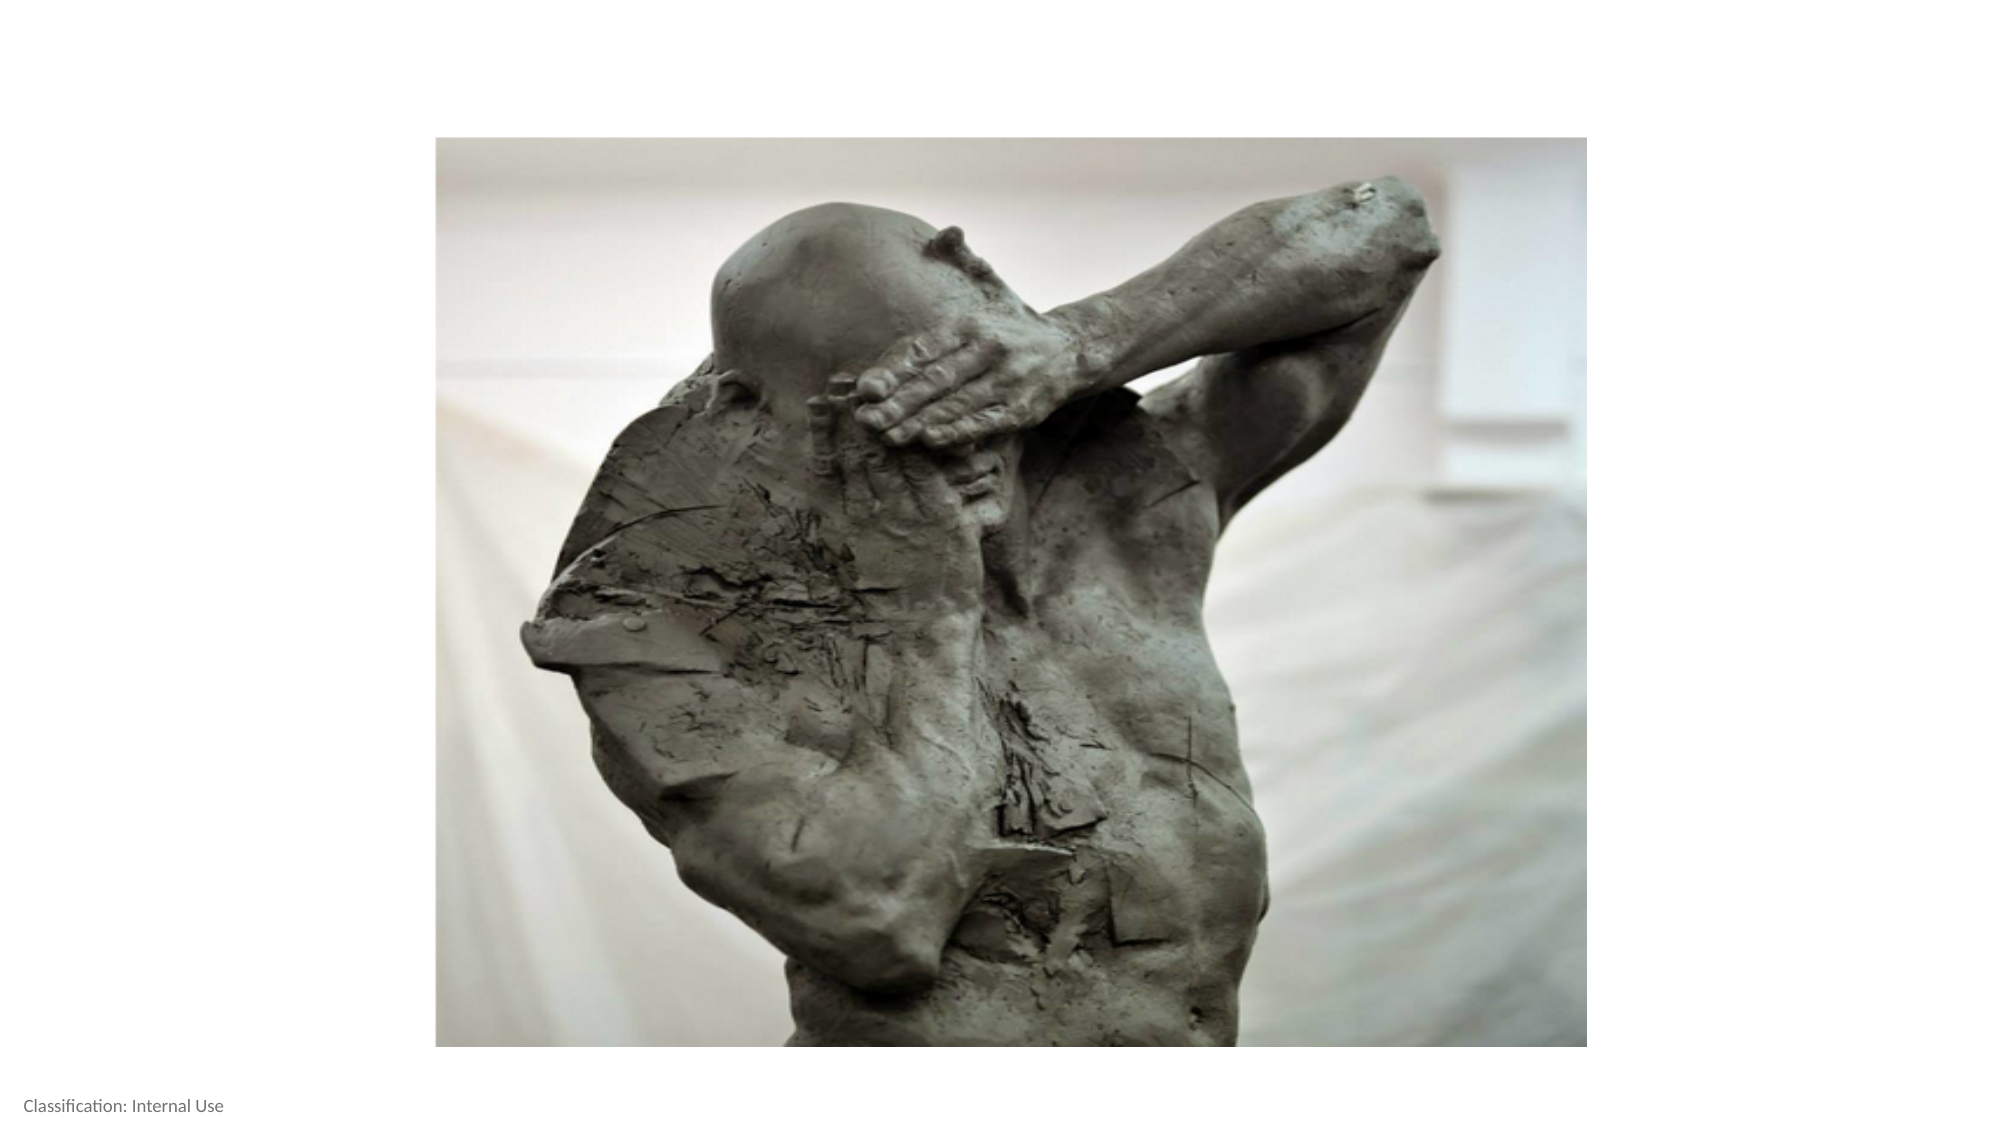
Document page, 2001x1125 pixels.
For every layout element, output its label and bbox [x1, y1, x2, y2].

picture [434, 136, 1587, 1047]
